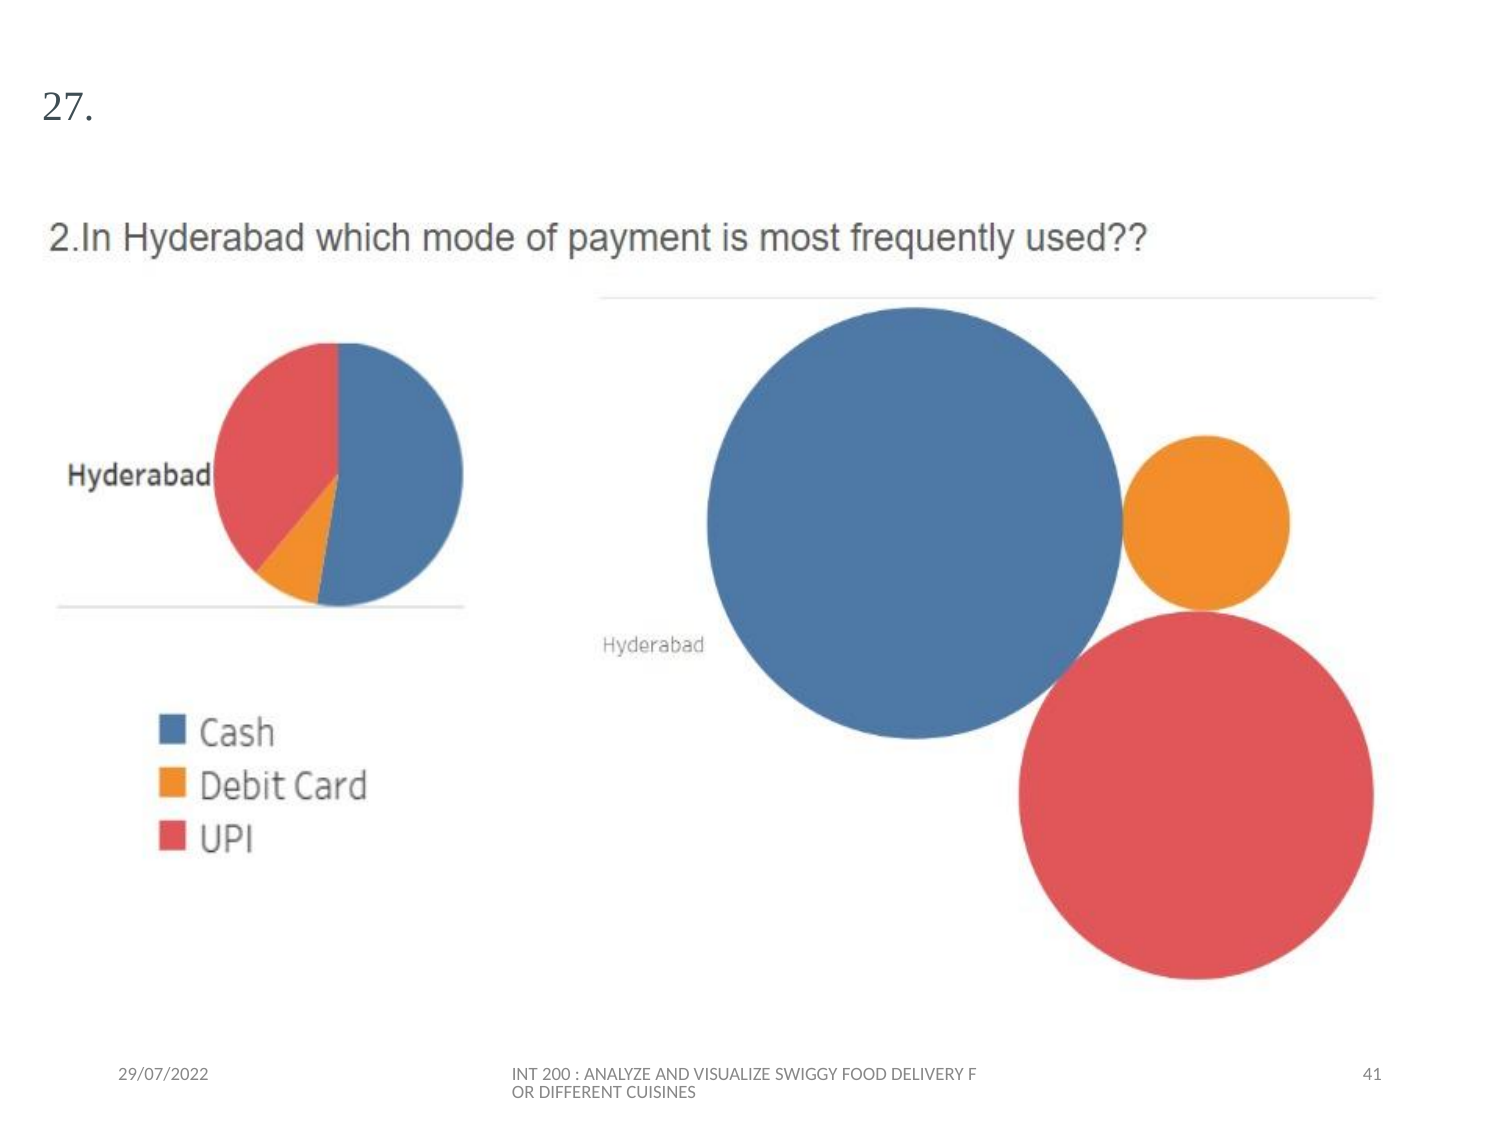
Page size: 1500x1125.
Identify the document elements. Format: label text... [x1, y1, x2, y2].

footer INT 200 : ANALYZE AND VISUALIZE SWIGGY FOOD DELIVERY FOR DIFFERENT CUISINES [496, 1053, 1004, 1103]
picture [18, 169, 1500, 1043]
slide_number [103, 1053, 441, 1103]
slide_number 41 [1059, 1053, 1397, 1103]
text_box 27. [27, 71, 1458, 167]
